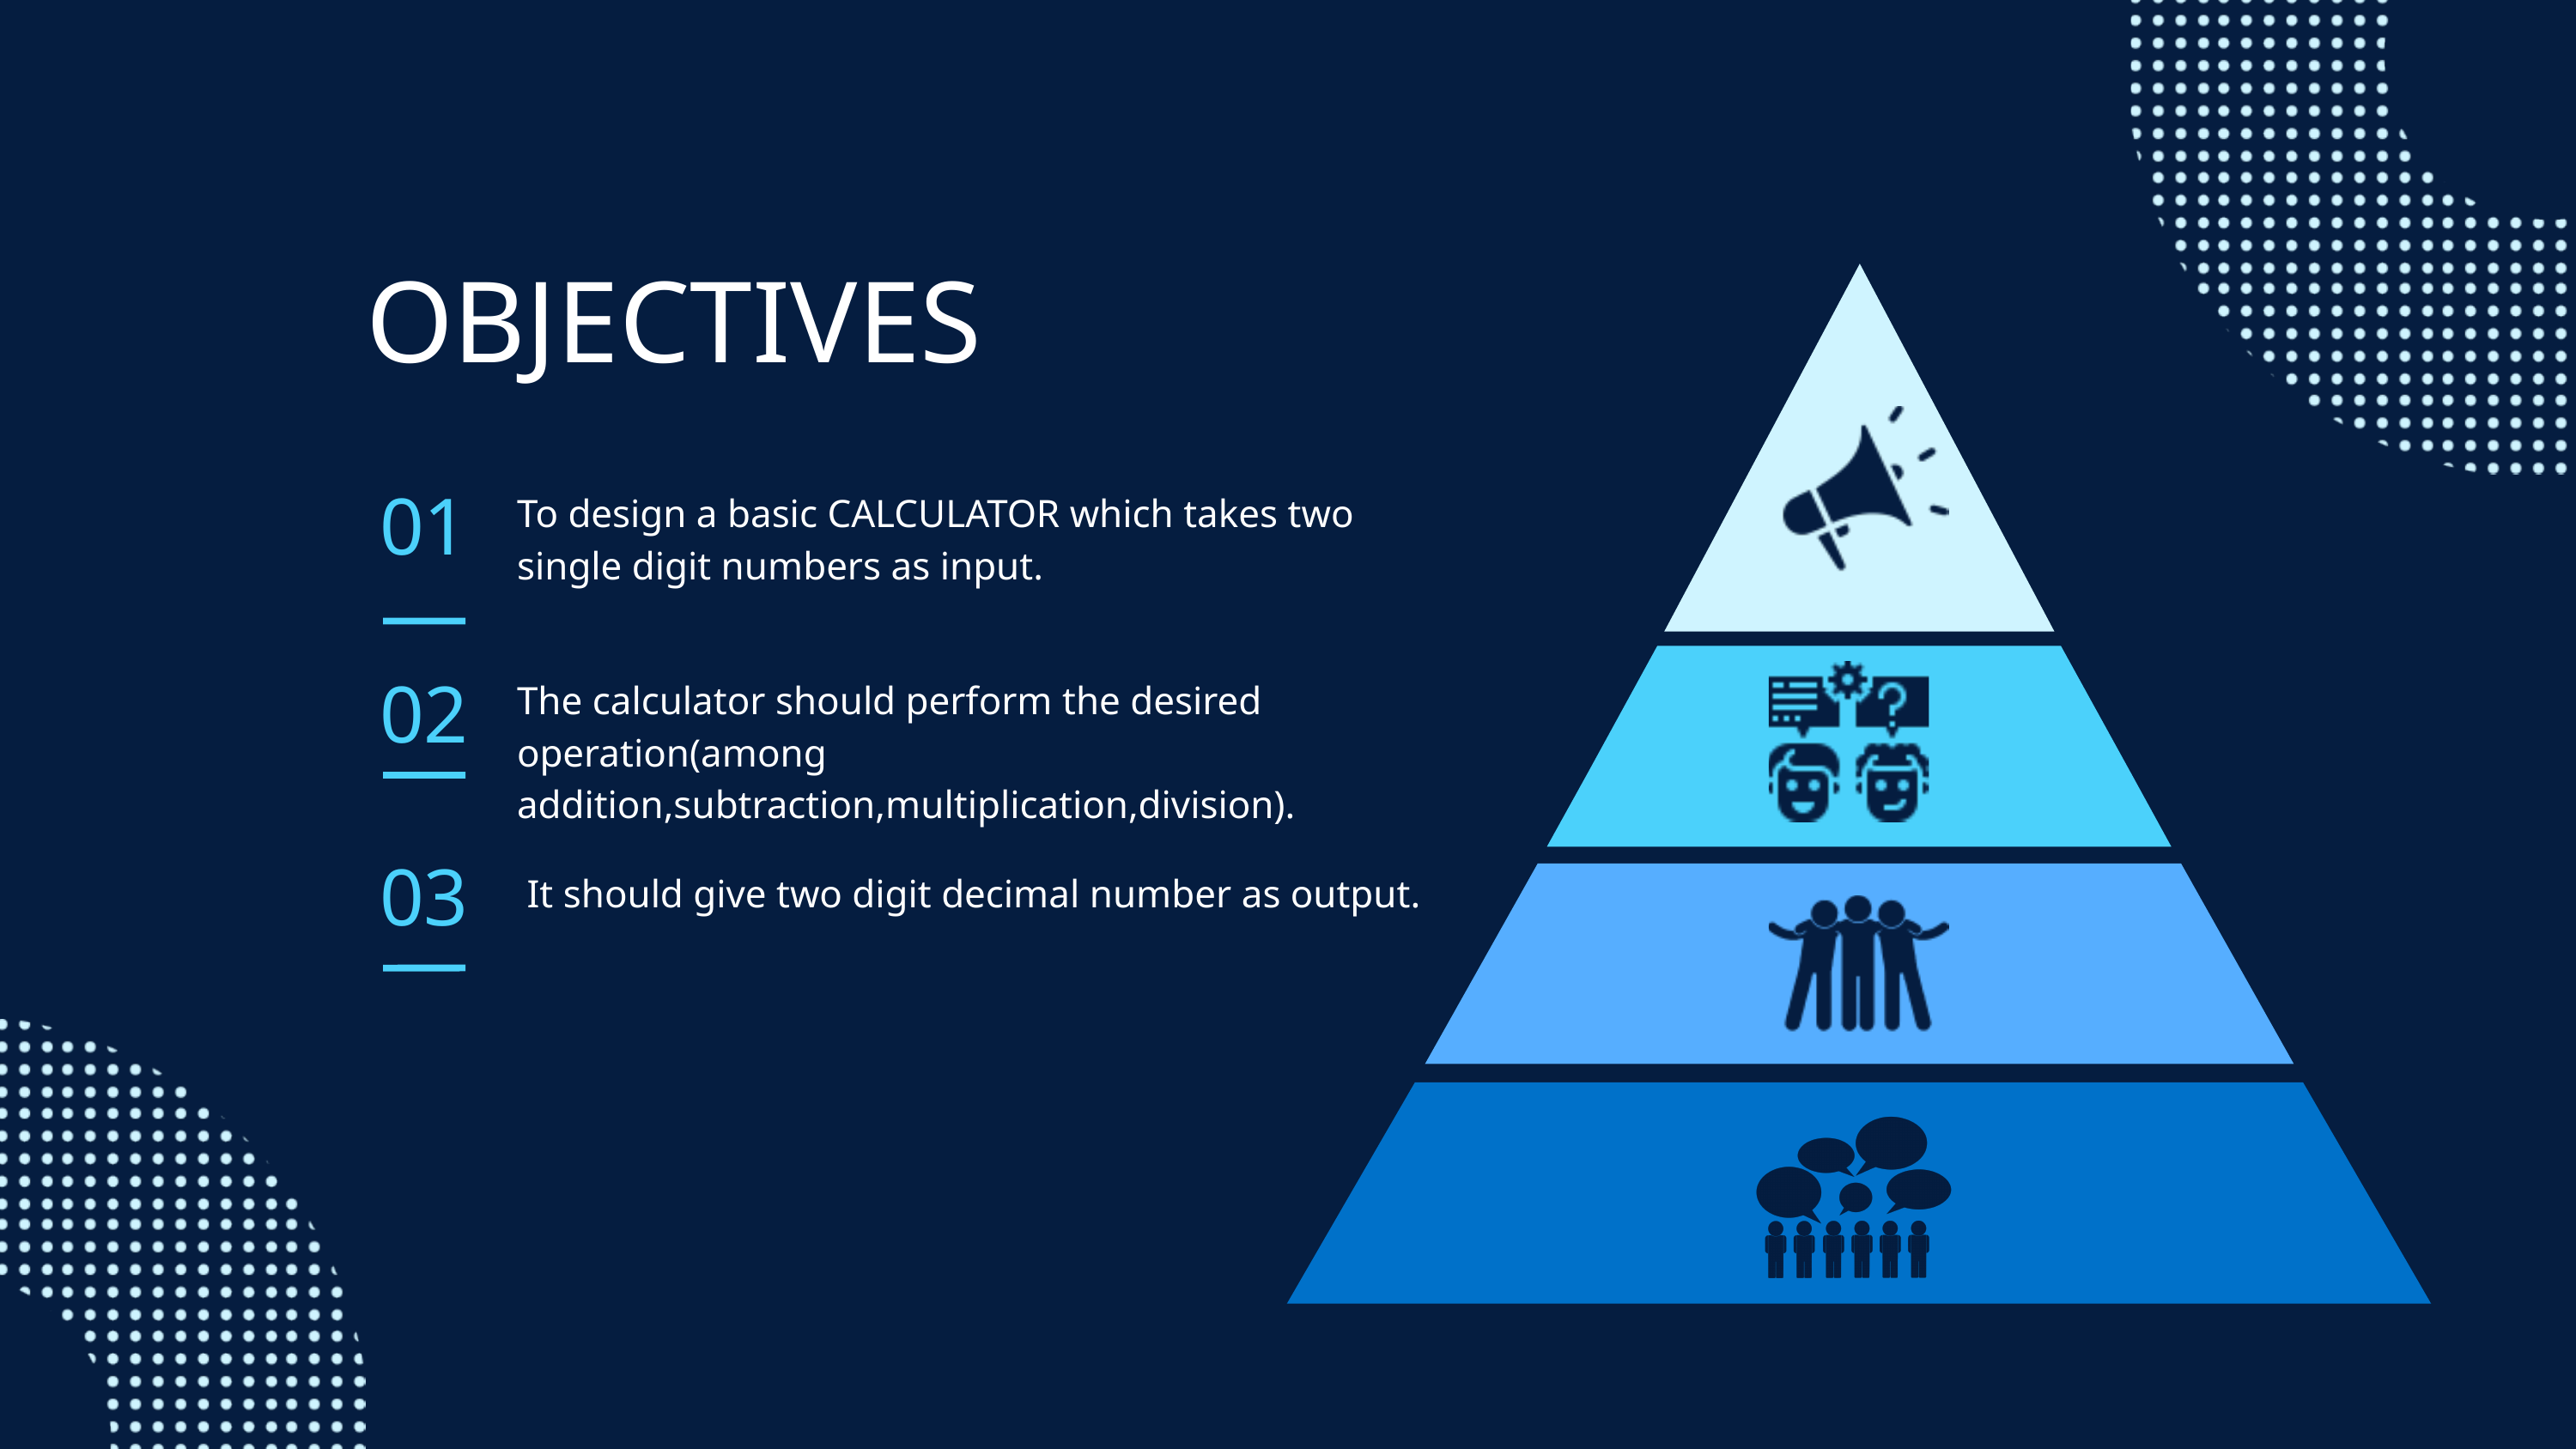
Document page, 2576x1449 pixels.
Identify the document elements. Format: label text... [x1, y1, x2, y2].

text_box [0, 1019, 366, 1449]
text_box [1546, 646, 2172, 847]
text_box 01 [356, 462, 492, 571]
text_box [2130, 0, 2576, 475]
text_box OBJECTIVES [365, 250, 1183, 385]
text_box It should give two digit decimal number as output. [517, 863, 1424, 915]
text_box To design a basic CALCULATOR which takes two single digit numbers as input. [517, 482, 1411, 588]
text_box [1286, 1082, 2432, 1304]
text_box 02 [356, 651, 492, 759]
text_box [1663, 263, 2055, 632]
text_box The calculator should perform the desired operation(among addition,subtraction,multiplication,division). [517, 670, 1542, 827]
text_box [1425, 863, 2294, 1064]
text_box 03 [356, 834, 492, 943]
